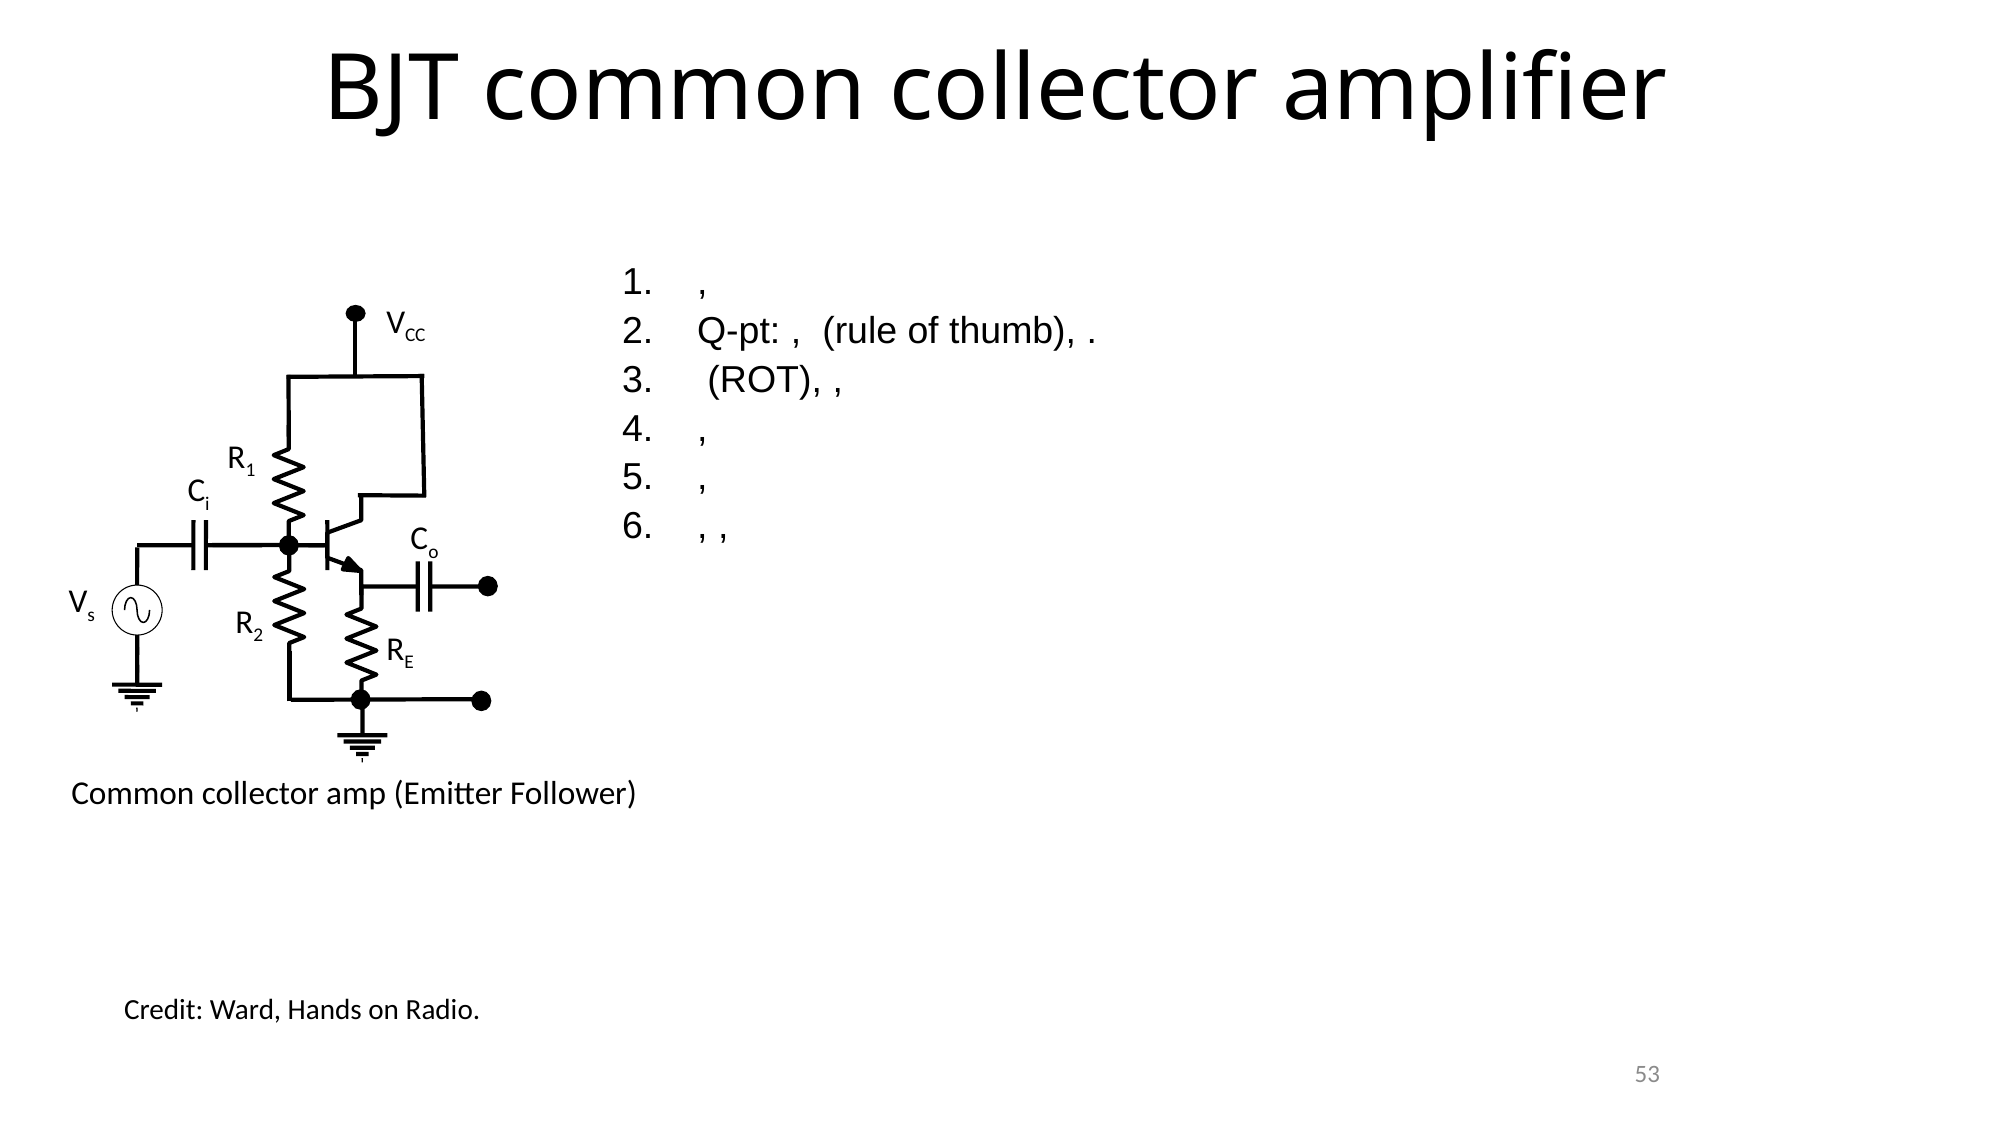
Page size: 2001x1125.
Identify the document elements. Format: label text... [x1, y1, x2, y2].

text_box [51, 292, 658, 820]
slide_number 53 [1325, 1042, 1675, 1103]
text_box Credit: Ward, Hands on Radio. [109, 982, 496, 1033]
title BJT common collector amplifier [54, 18, 1938, 162]
